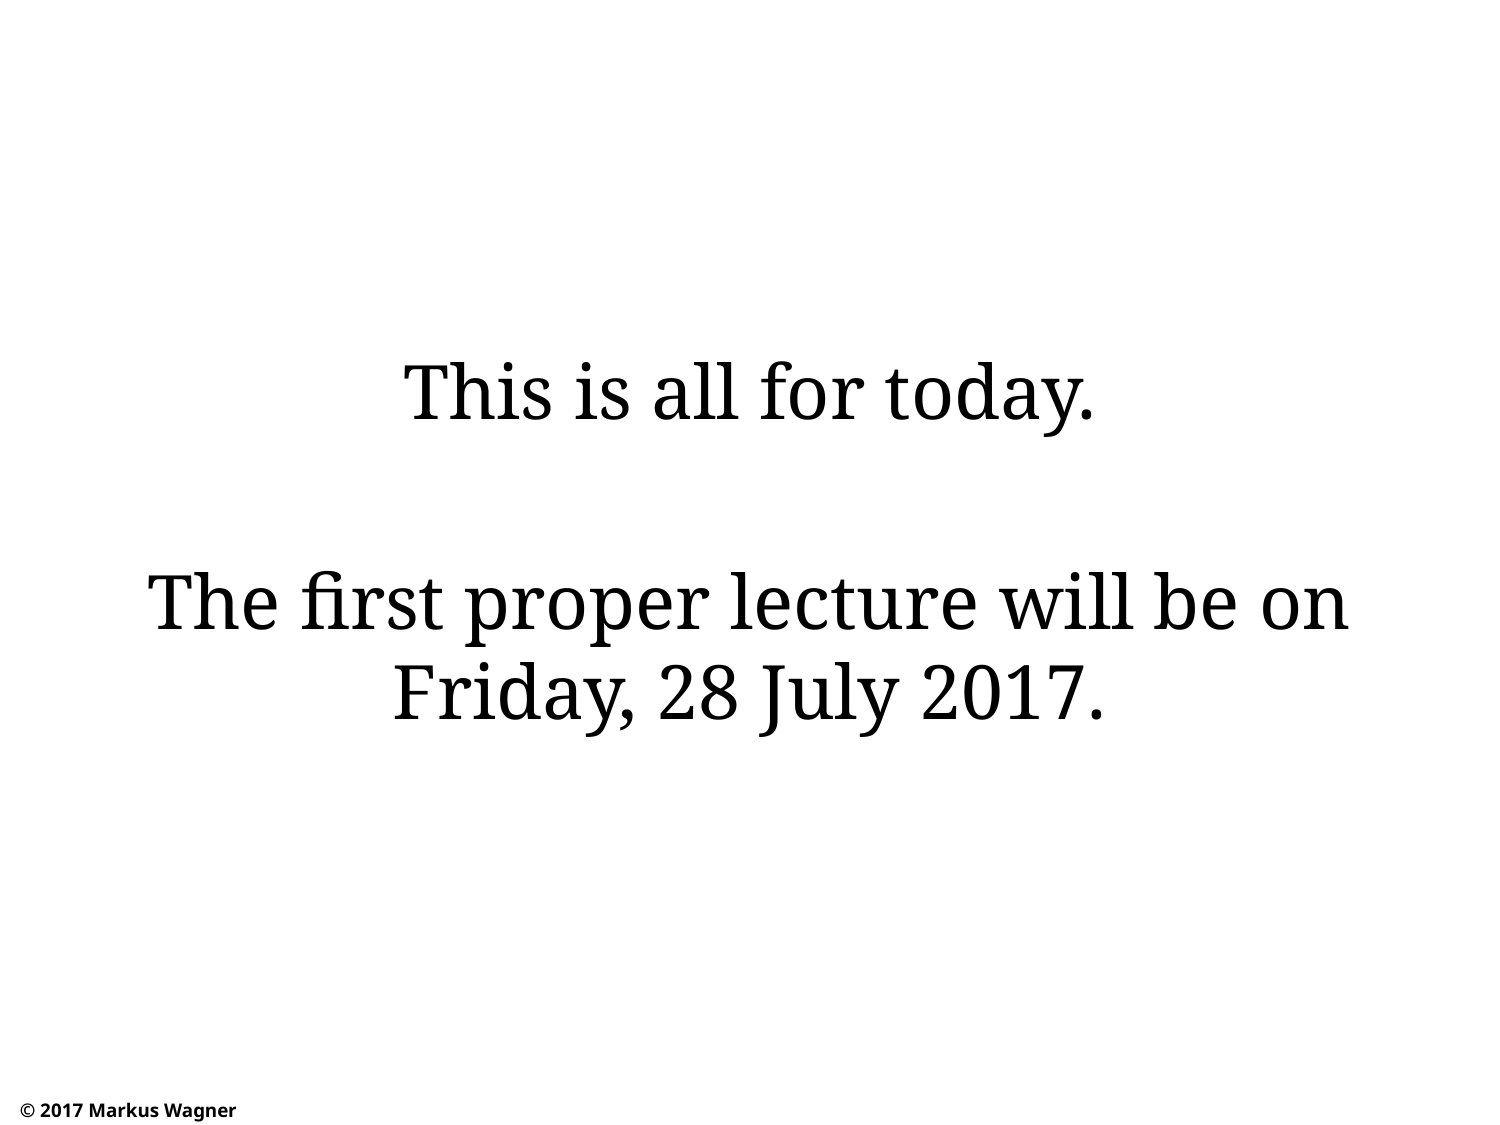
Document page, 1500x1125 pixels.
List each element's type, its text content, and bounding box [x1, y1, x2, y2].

list This is all for today. The first proper lecture will be on Friday, 28 July 2017. [75, 231, 1425, 1005]
